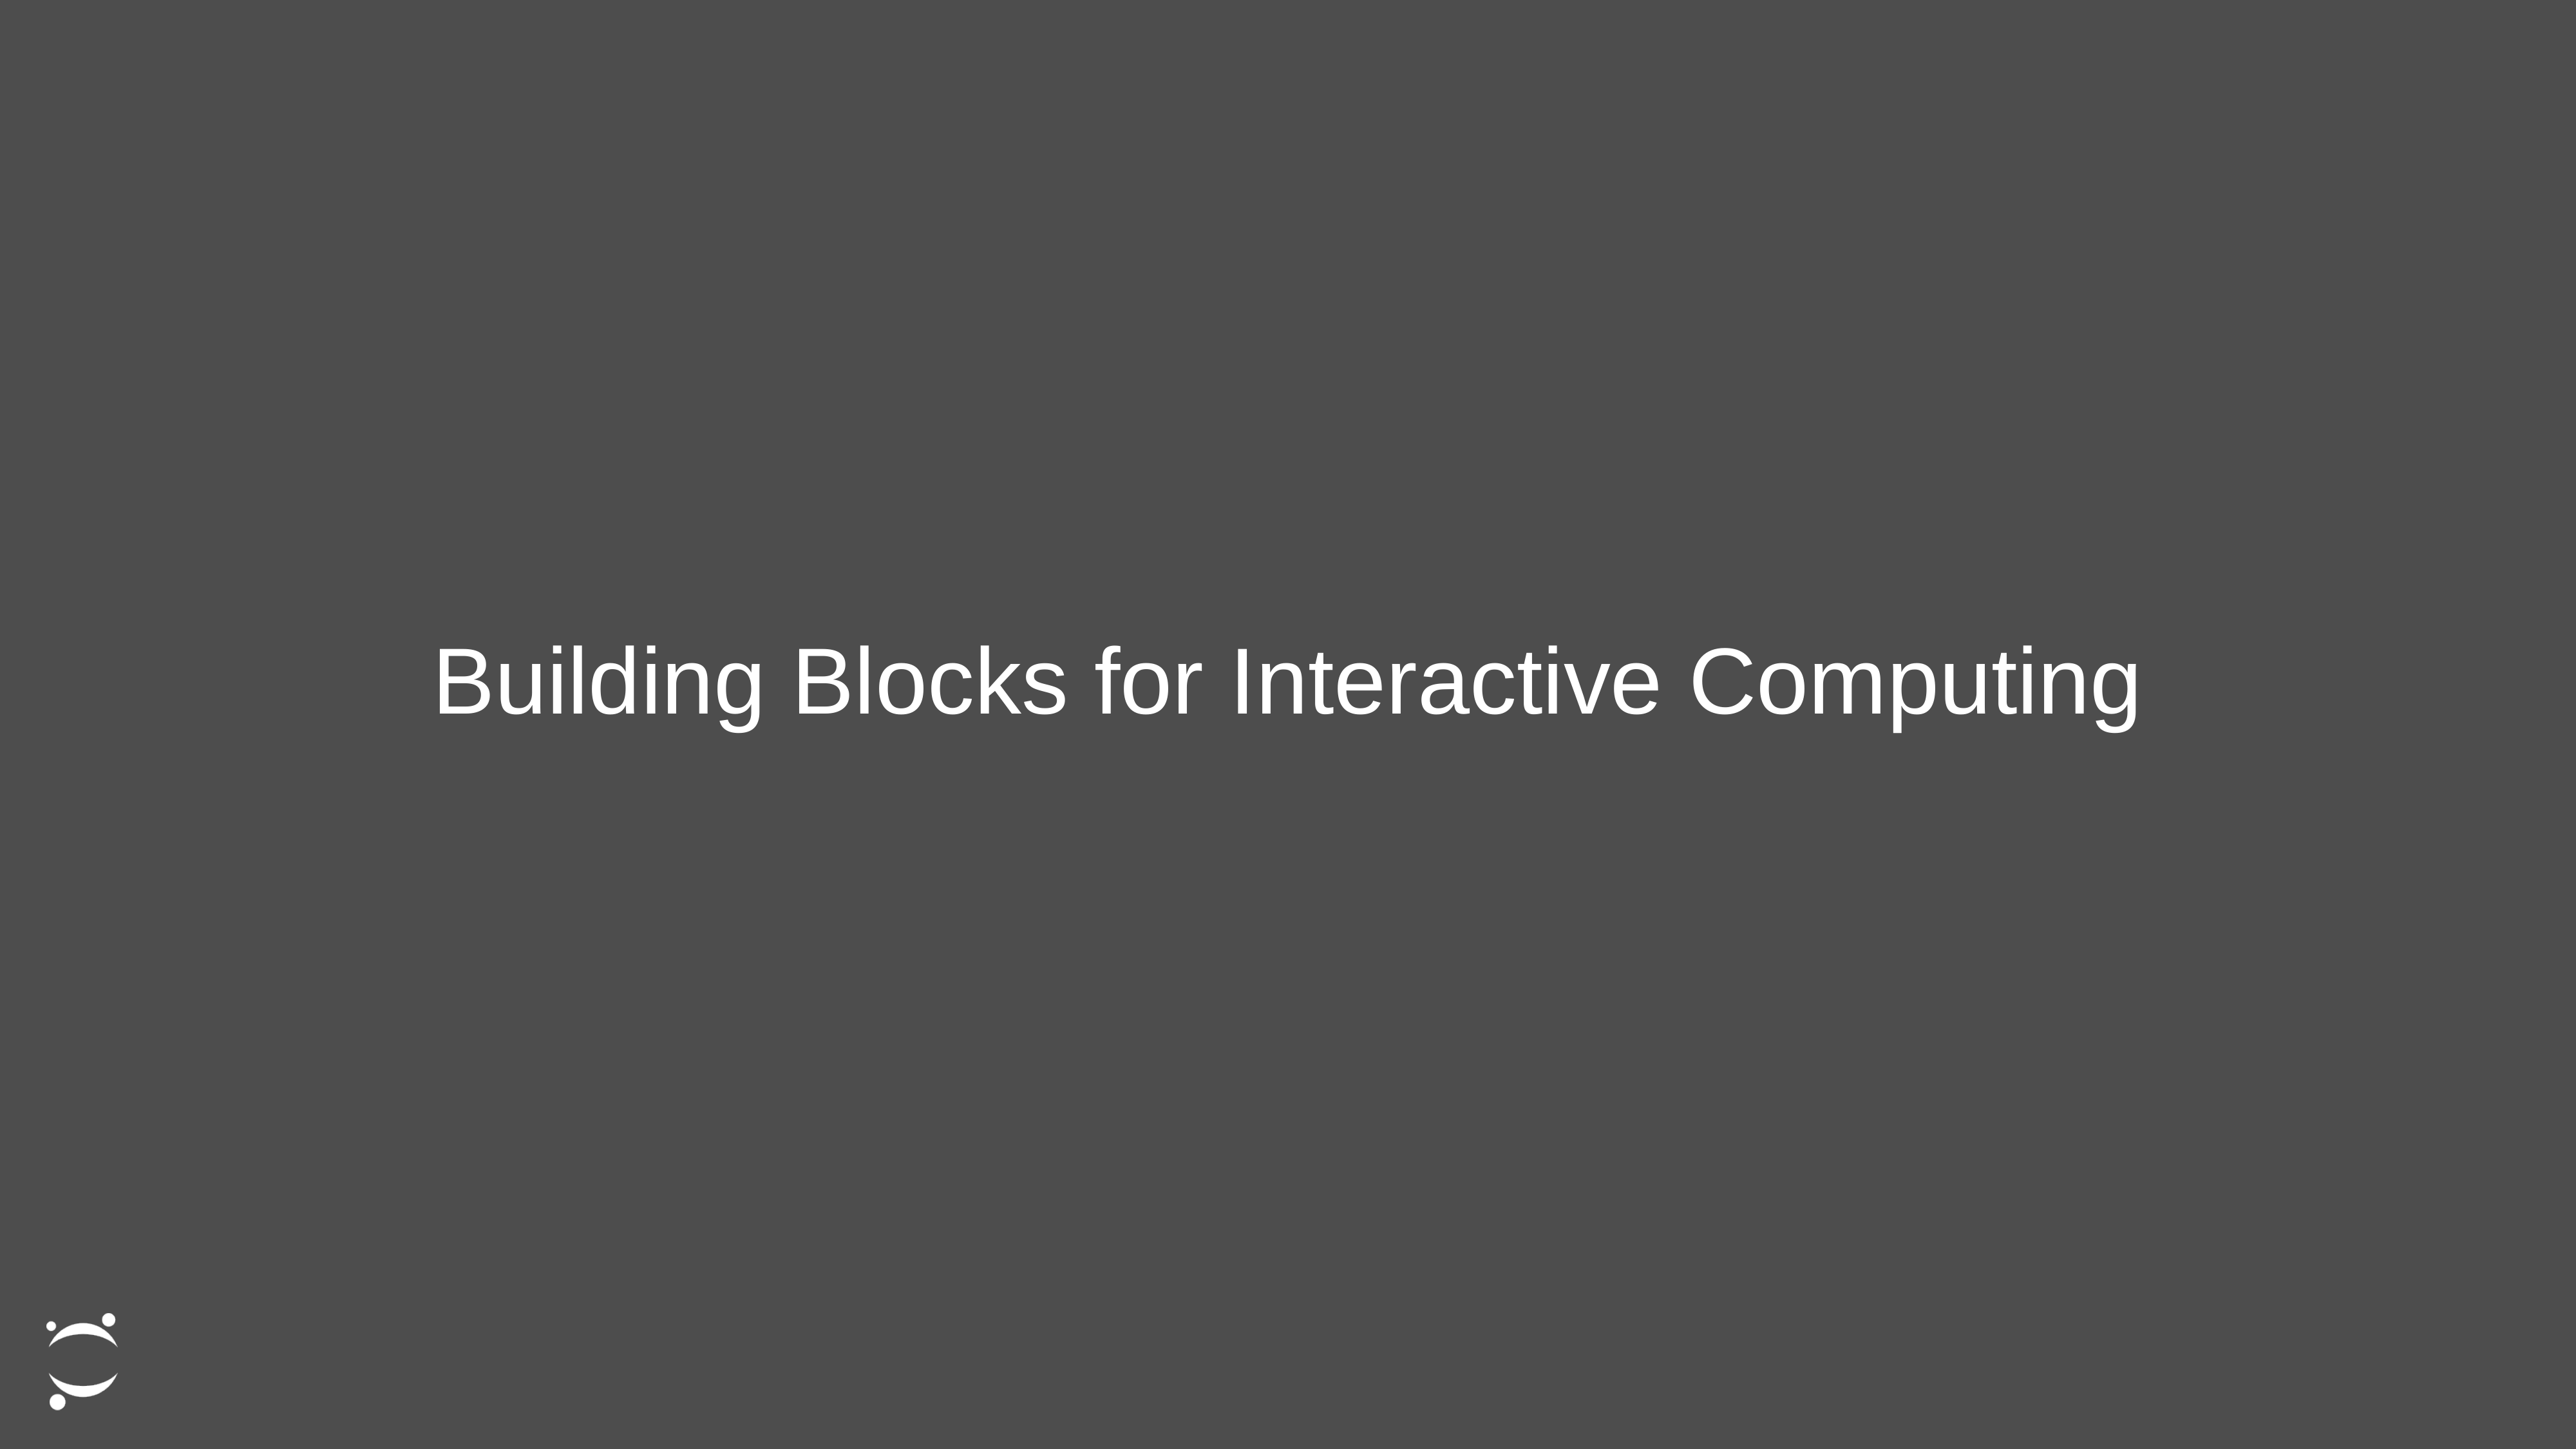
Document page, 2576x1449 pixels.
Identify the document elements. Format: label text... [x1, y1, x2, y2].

picture [46, 1313, 118, 1410]
list Building Blocks for Interactive Computing [299, 614, 2277, 738]
